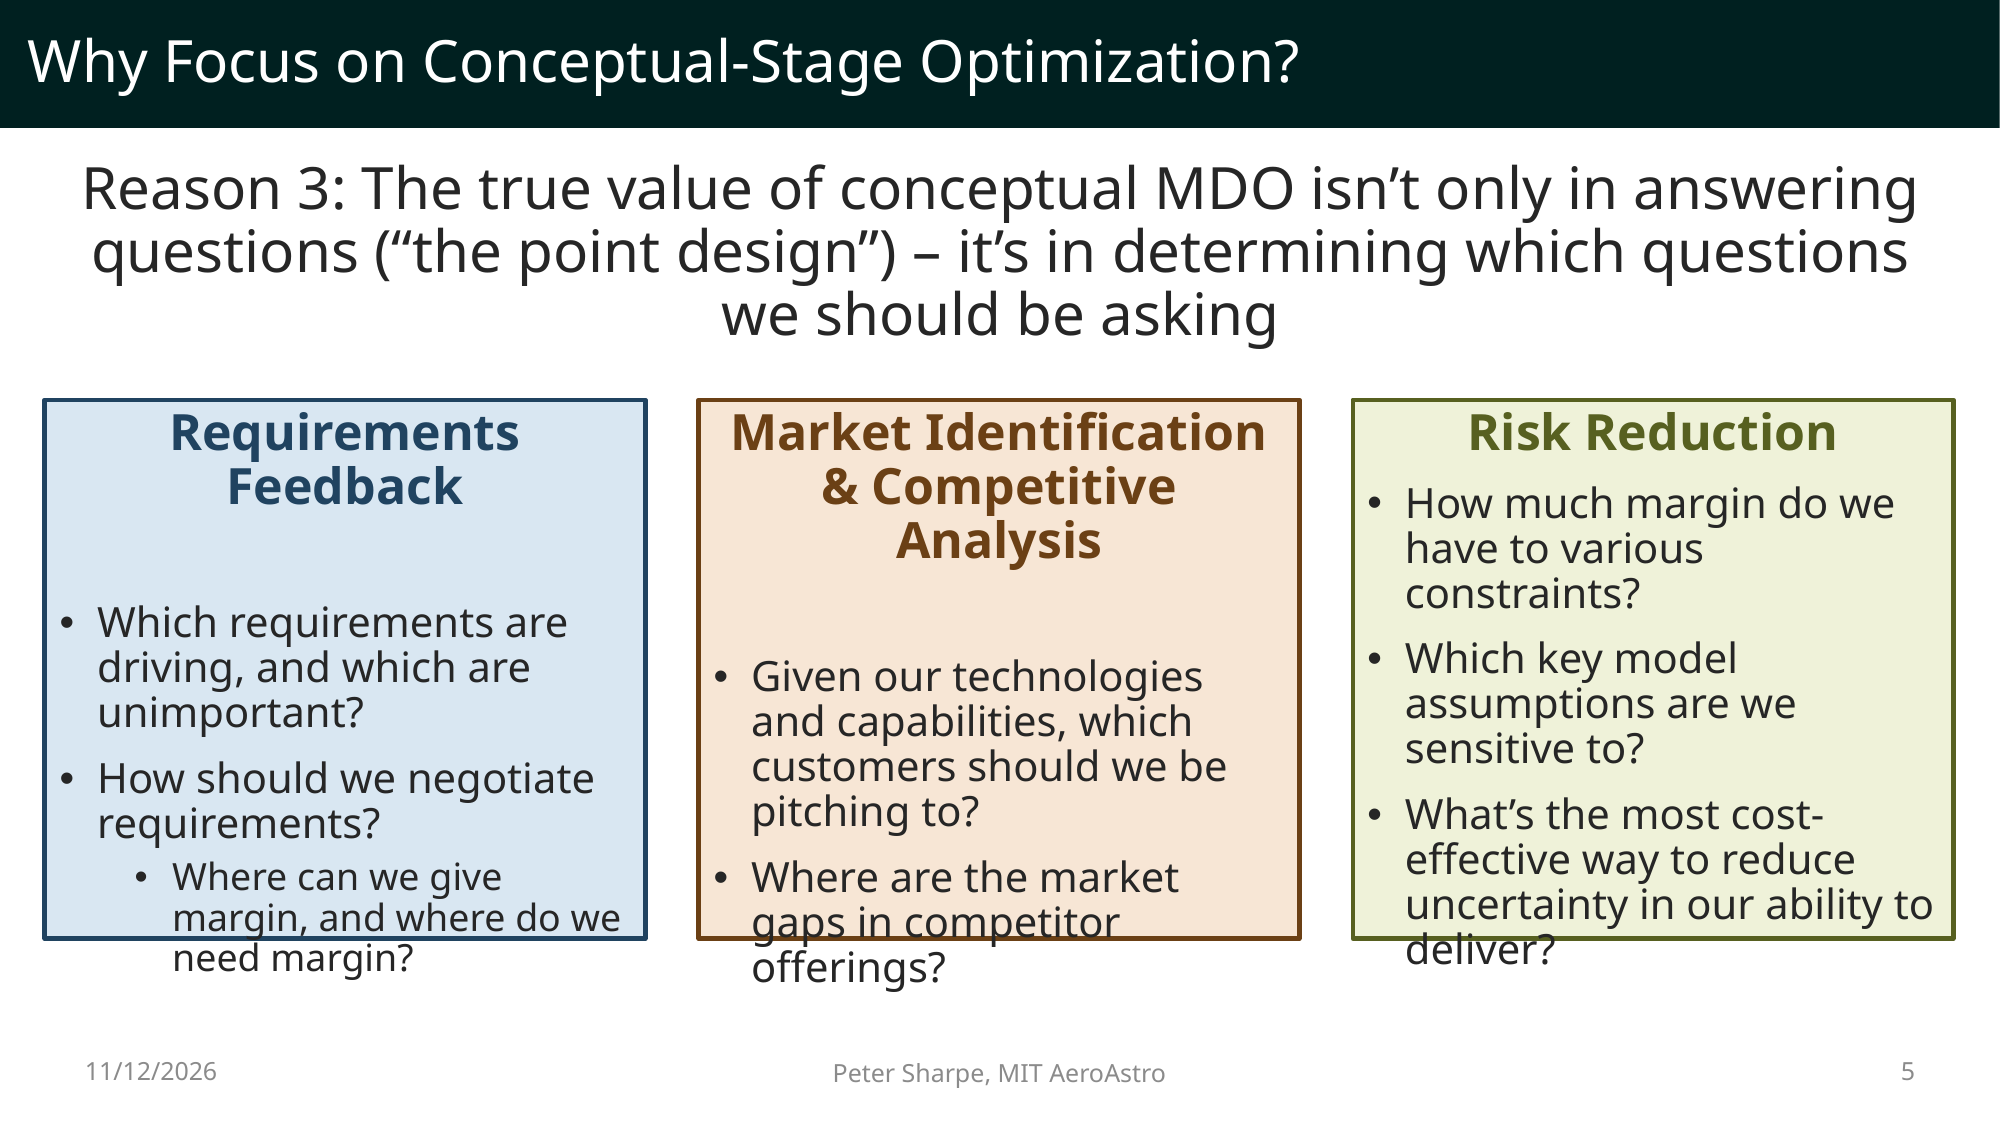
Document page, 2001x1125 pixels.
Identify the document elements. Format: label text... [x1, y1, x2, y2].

title Why Focus on Conceptual-Stage Optimization? [12, 23, 1873, 105]
list Reason 3: The true value of conceptual MDO isn’t only in answering questions (“the point design”) – it’s in determining which questions we should be asking [60, 151, 1941, 258]
list Requirements Feedback Which requirements are driving, and which are unimportant? How should we negotiate requirements? Where can we give margin, and where do we need margin? [42, 398, 648, 941]
list Market Identification & Competitive Analysis Given our technologies and capabilities, which customers should we be pitching to? Where are the market gaps in competitor offerings? [696, 398, 1302, 941]
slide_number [69, 1042, 267, 1103]
list Risk Reduction How much margin do we have to various constraints? Which key model assumptions are we sensitive to? What’s the most cost-effective way to reduce uncertainty in our ability to deliver? [1351, 398, 1956, 941]
footer Peter Sharpe, MIT AeroAstro [287, 1042, 1713, 1103]
slide_number 5 [1733, 1042, 1931, 1103]
